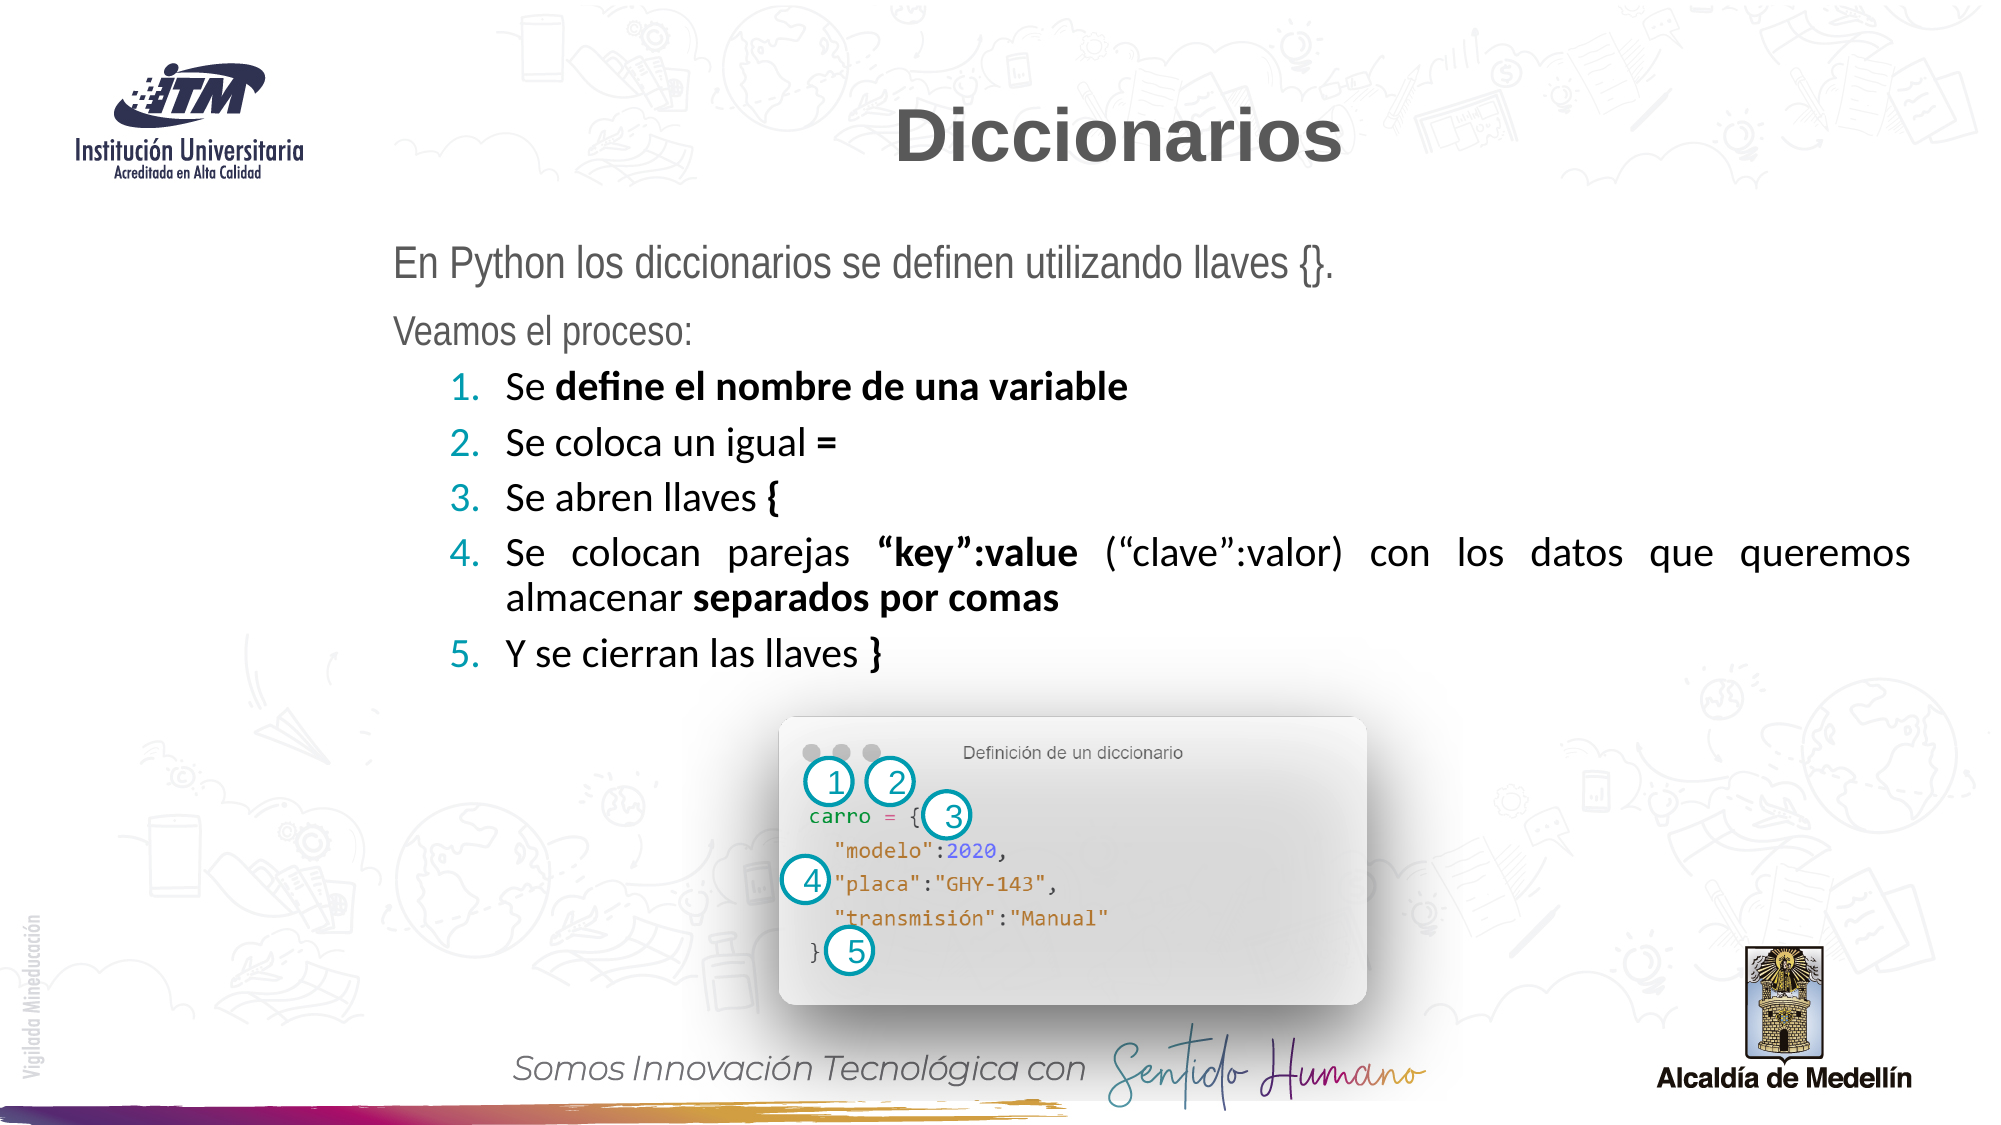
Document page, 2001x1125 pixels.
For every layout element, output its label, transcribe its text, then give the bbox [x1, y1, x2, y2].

title Diccionarios [350, 67, 1889, 207]
list En Python los diccionarios se definen utilizando llaves {}. Veamos el proceso: Se define el nombre de una variable Se coloca un igual = Se abren llaves { Se colocan parejas “key”:value (“clave”:valor) con los datos que queremos almacenar separados por comas Y se cierran las llaves } [340, 231, 1927, 997]
picture [0, 0, 2001, 1125]
